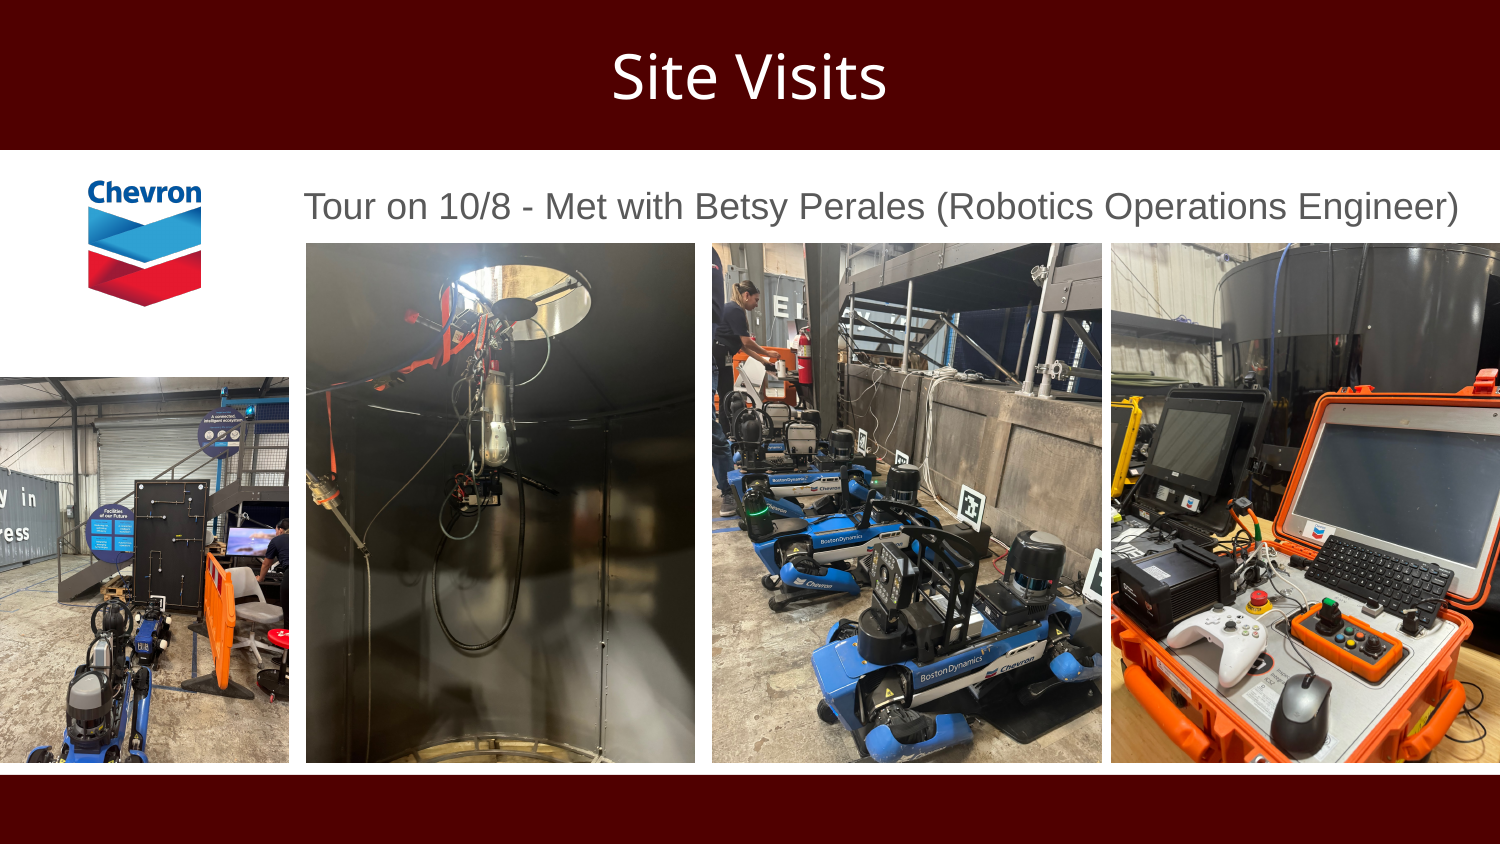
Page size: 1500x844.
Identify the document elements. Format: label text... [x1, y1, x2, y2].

picture [305, 243, 696, 763]
picture [712, 243, 1102, 763]
picture [3, 149, 286, 338]
picture [1110, 243, 1500, 763]
text_box Tour on 10/8 - Met with Betsy Perales (Robotics Operations Engineer) [290, 166, 1500, 204]
title Site Visits [0, 0, 1500, 150]
title [0, 774, 1500, 844]
picture [0, 377, 289, 763]
